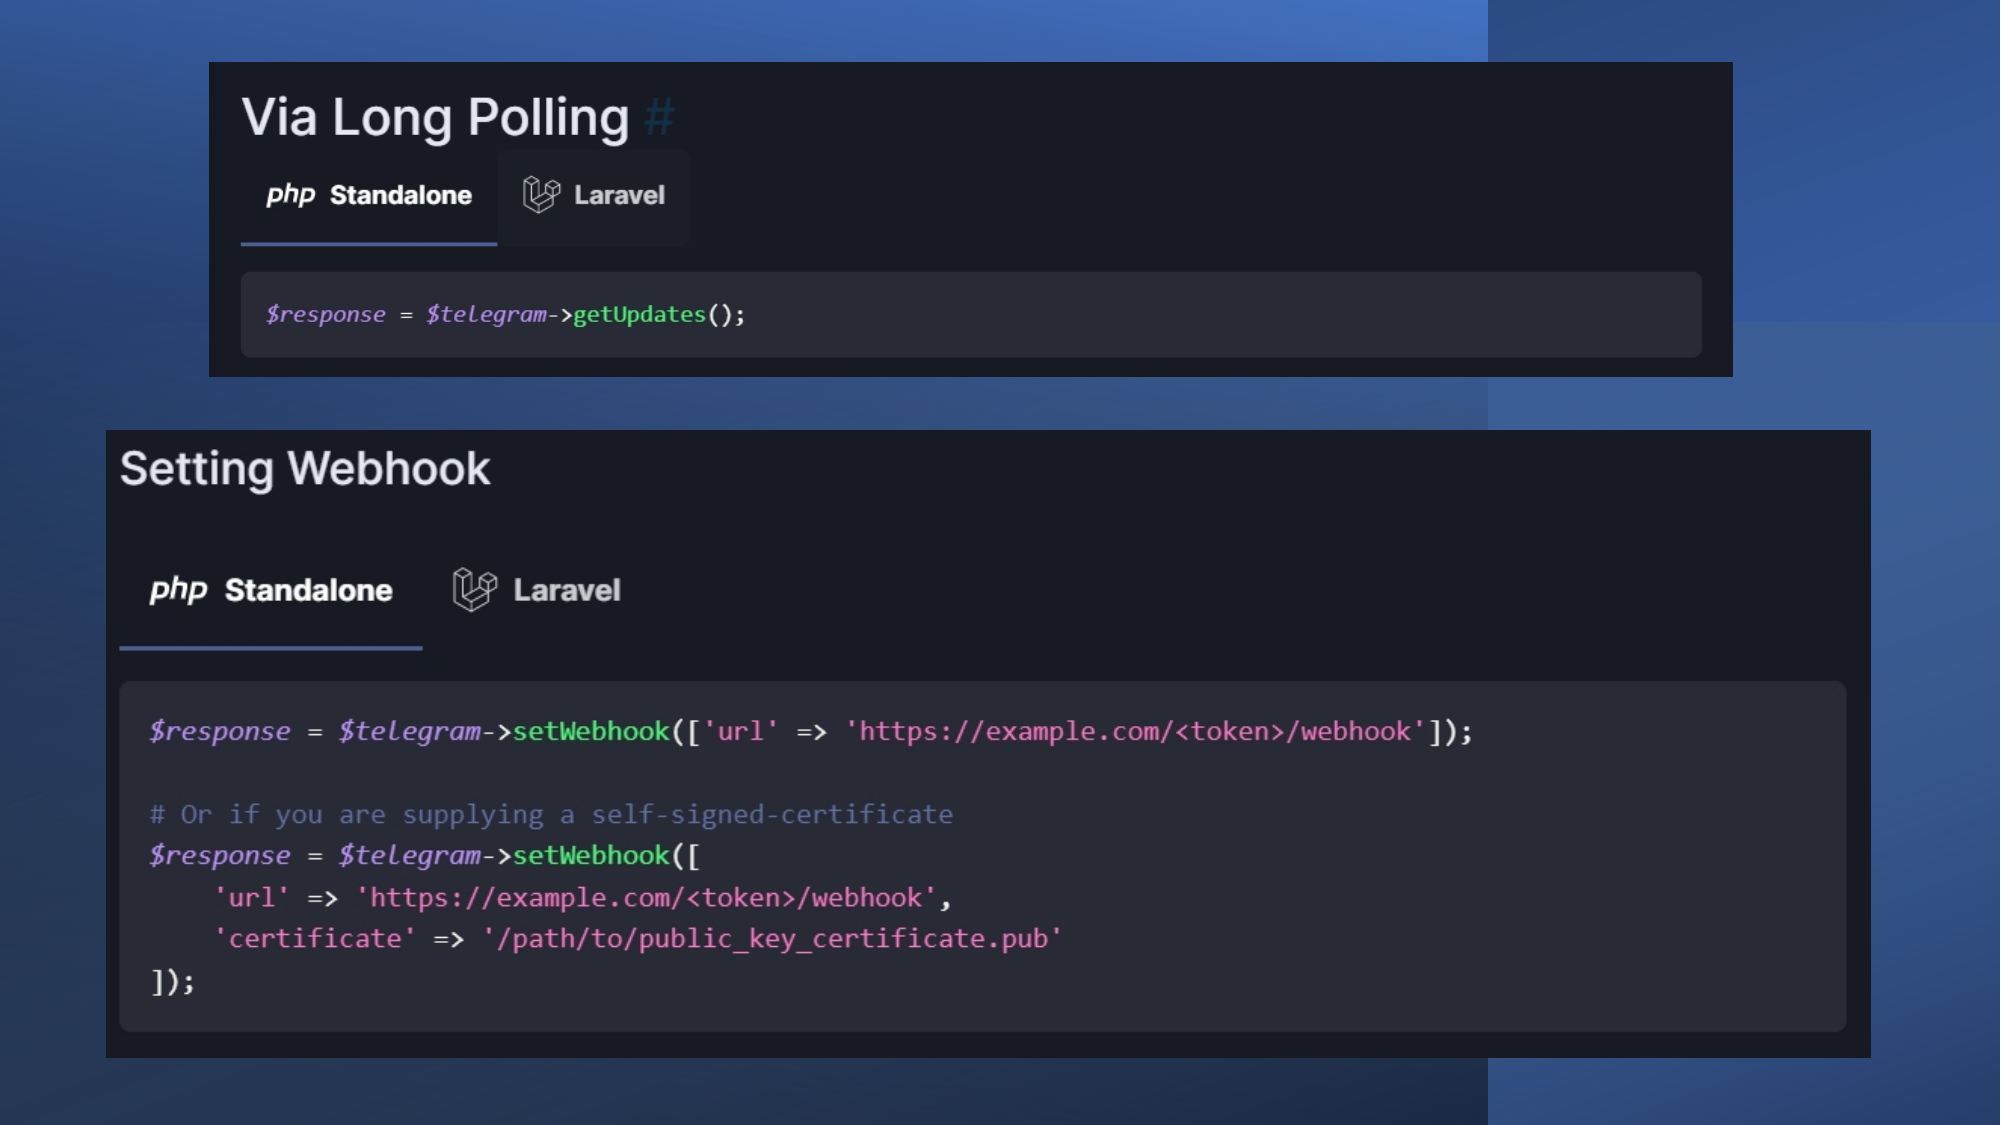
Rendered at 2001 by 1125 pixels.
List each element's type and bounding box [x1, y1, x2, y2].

text_box [0, 321, 2000, 1125]
text_box [0, 0, 1489, 321]
picture [209, 62, 1733, 377]
text_box [1489, 0, 2000, 321]
picture [106, 430, 1871, 1058]
